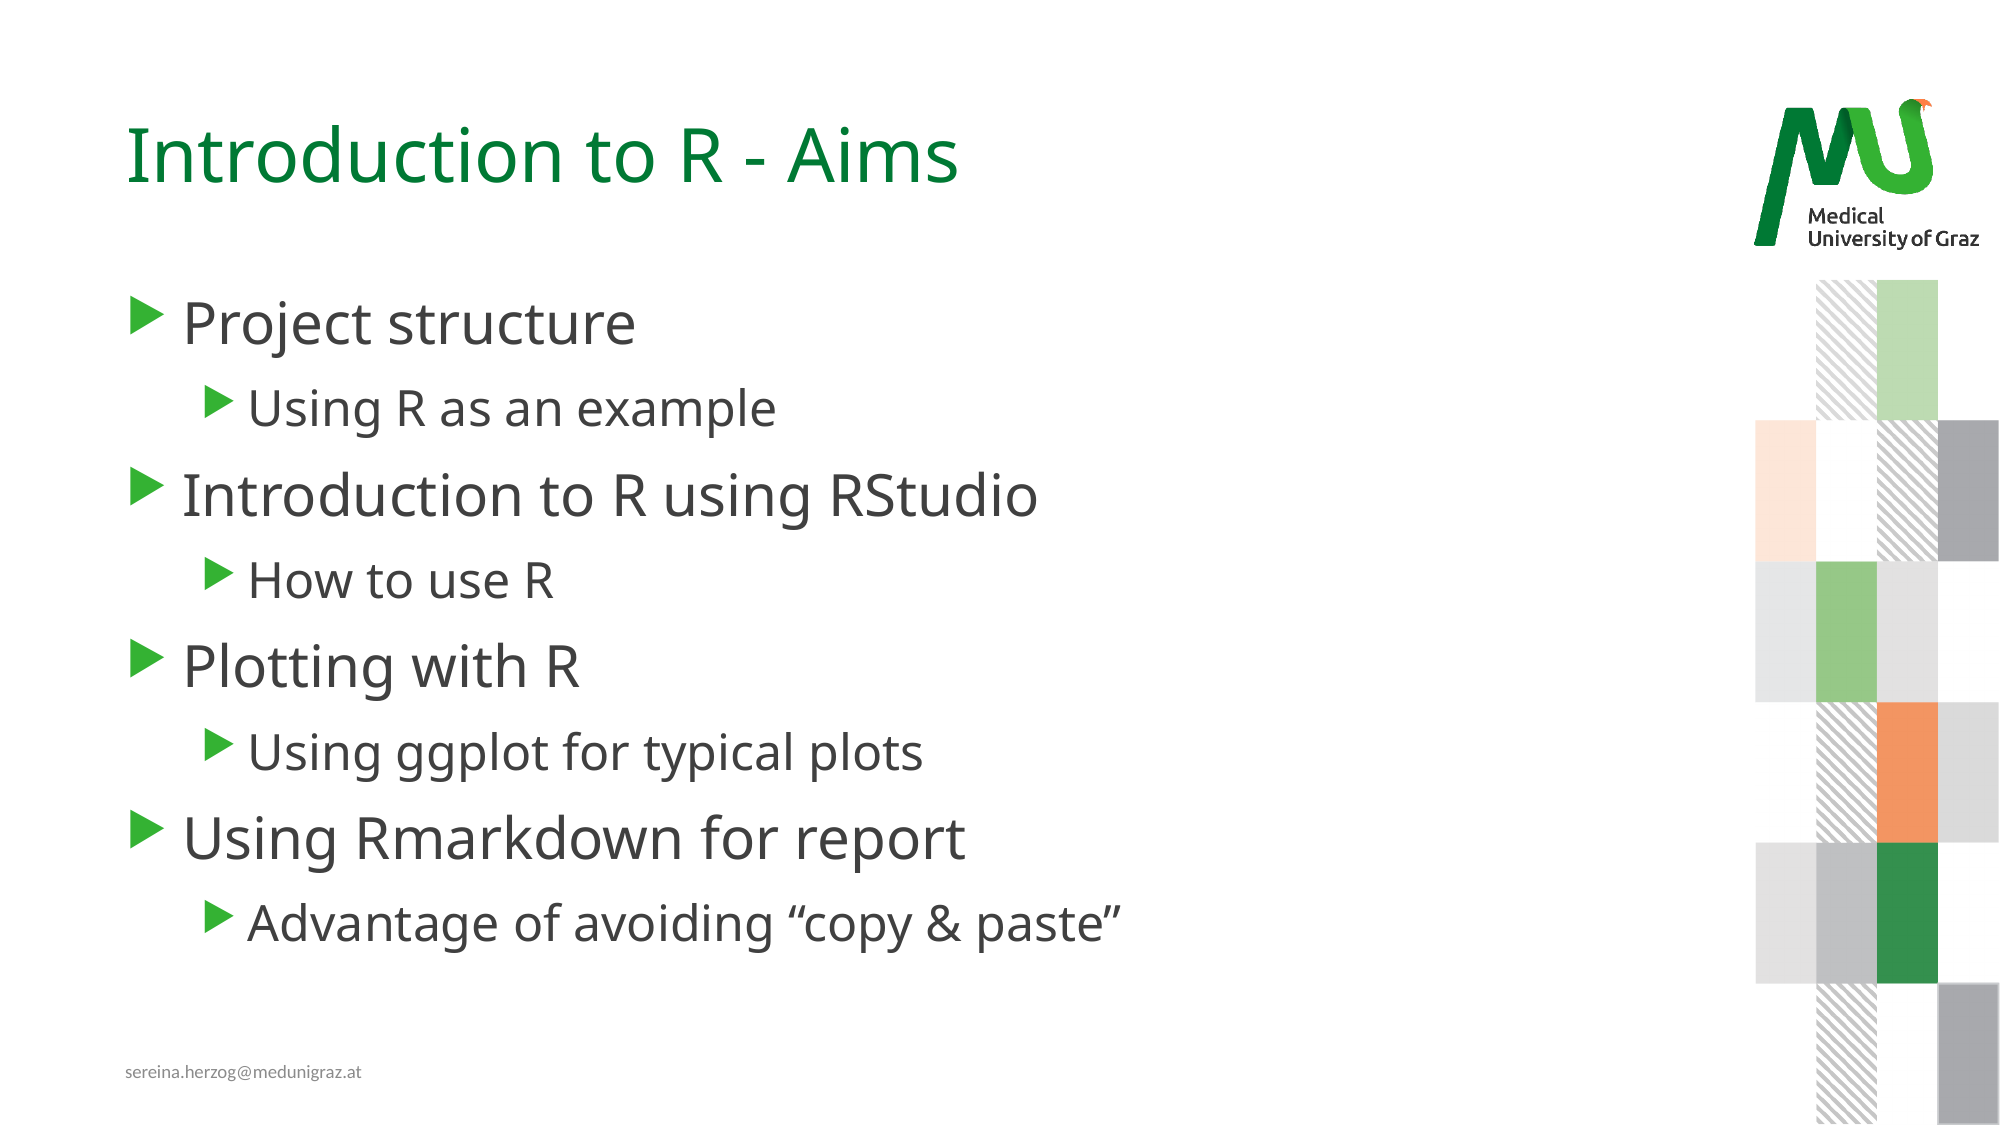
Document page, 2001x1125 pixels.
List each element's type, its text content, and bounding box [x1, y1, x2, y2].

footer sereina.herzog@medunigraz.at [110, 1041, 1144, 1102]
title Introduction to R - Aims [111, 99, 1522, 250]
picture [1754, 0, 2000, 1125]
list Project structure Using R as an example Introduction to R using RStudio How to use R Plotting with R Using ggplot for typical plots Using Rmarkdown for report Advantage of avoiding “copy & paste” [111, 278, 1711, 1010]
